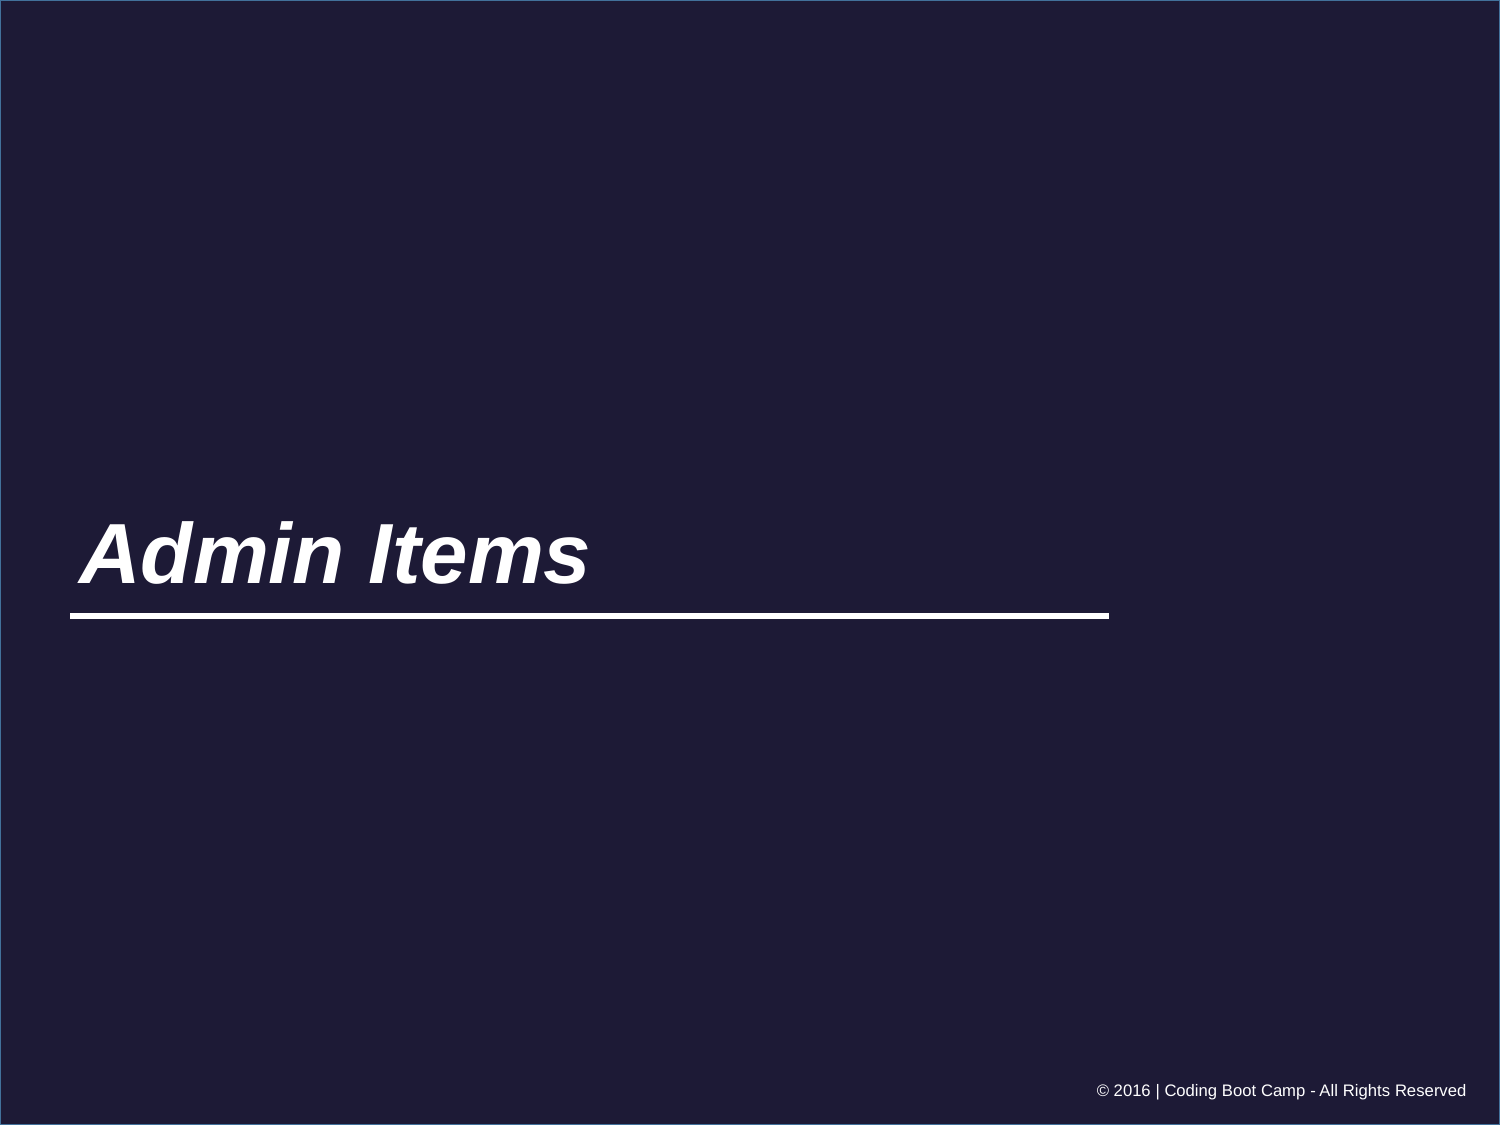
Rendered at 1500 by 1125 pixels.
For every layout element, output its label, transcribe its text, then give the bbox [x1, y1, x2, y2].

title Admin Items [64, 484, 1415, 628]
